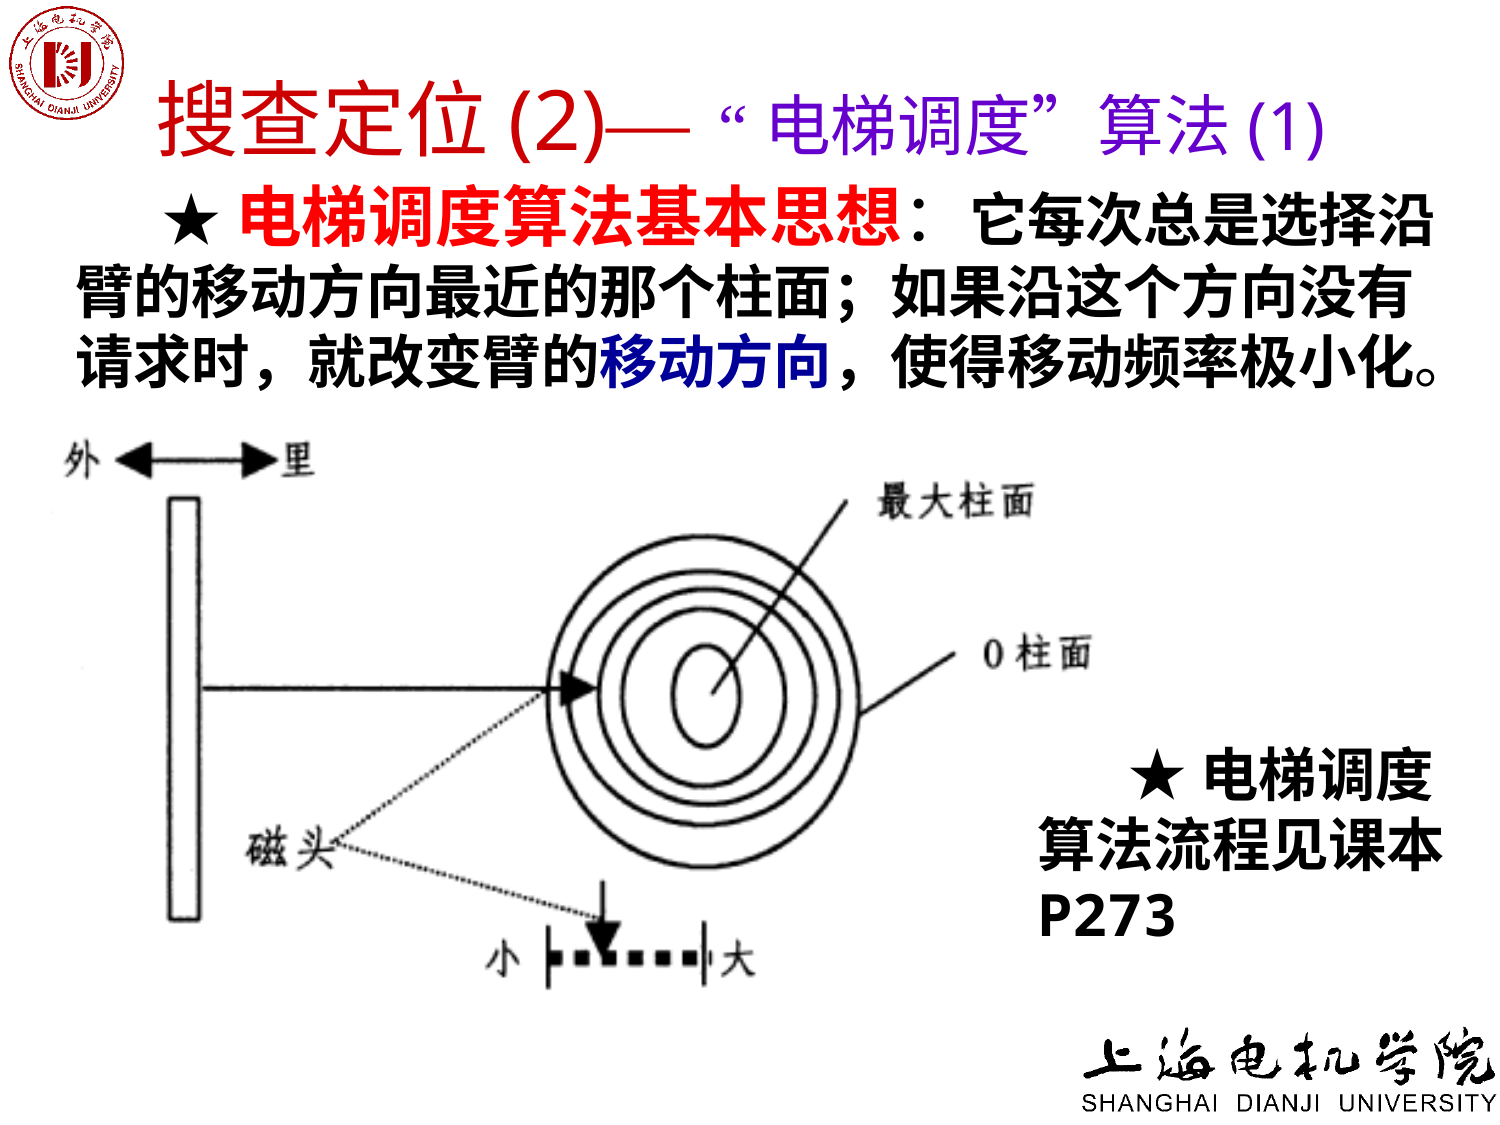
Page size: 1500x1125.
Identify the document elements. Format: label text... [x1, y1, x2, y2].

text_box ★电梯调度算法流程见课本P273 [1119, 738, 1463, 949]
picture [9, 6, 124, 120]
picture [1079, 1023, 1500, 1114]
text_box ★电梯调度算法基本思想：它每次总是选择沿臂的移动方向最近的那个柱面；如果沿这个方向没有请求时，就改变臂的移动方向，使得移动频率极小化。 [75, 174, 1450, 465]
title 搜查定位(2)— “电梯调度”算法(1) [75, 31, 1407, 174]
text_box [50, 421, 1114, 998]
